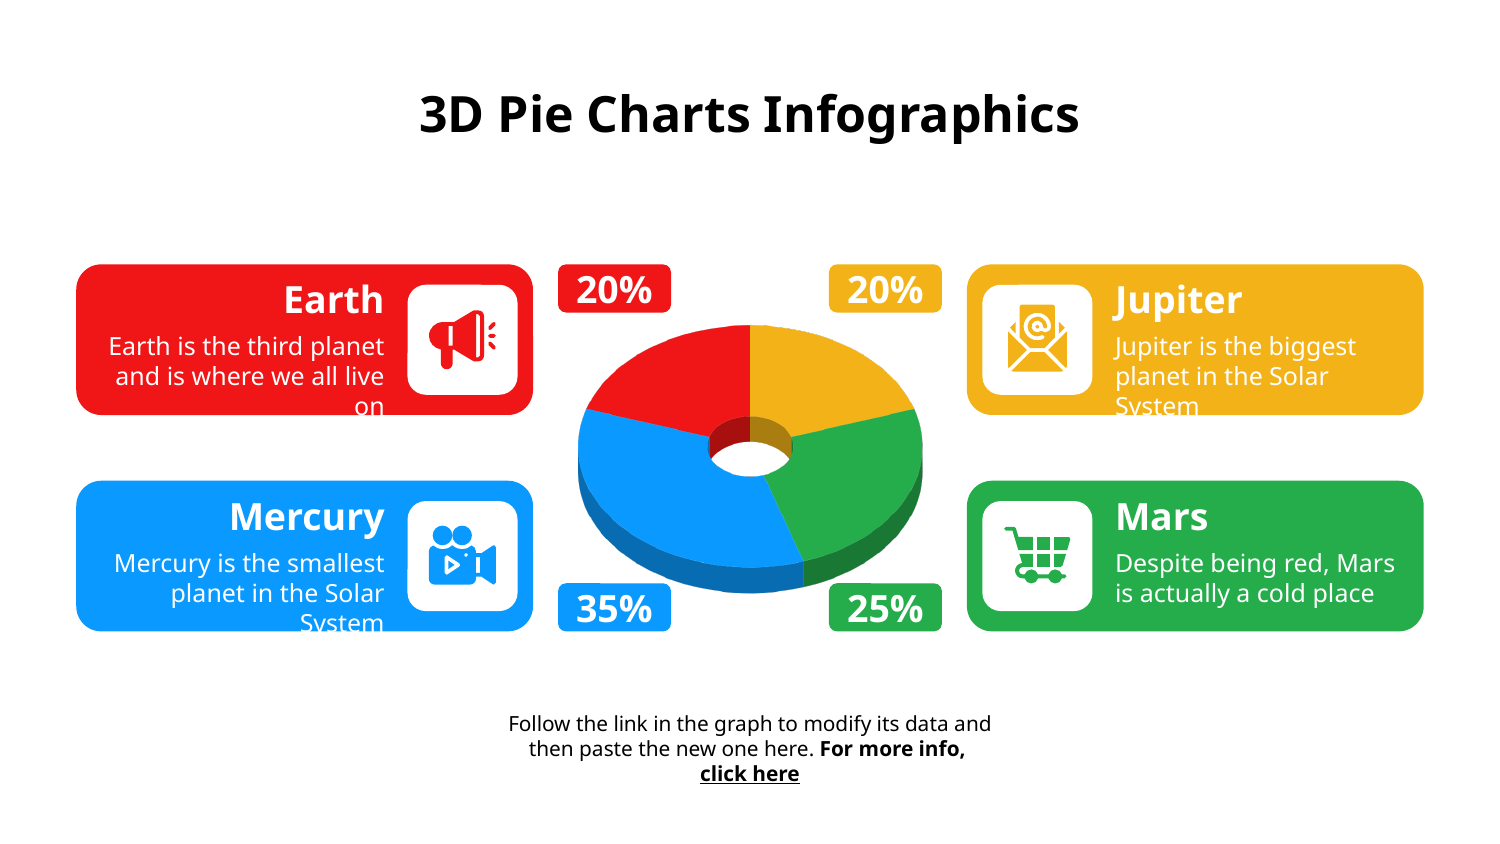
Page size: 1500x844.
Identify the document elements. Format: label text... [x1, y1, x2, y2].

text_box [428, 310, 497, 370]
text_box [428, 525, 497, 585]
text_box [966, 480, 1426, 632]
text_box Follow the link in the graph to modify its data and then paste the new one here. For more info, click here [482, 695, 1018, 776]
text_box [74, 264, 534, 416]
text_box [1003, 526, 1071, 584]
picture [557, 267, 943, 651]
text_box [966, 264, 1426, 416]
title 3D Pie Charts Infographics [75, 67, 1425, 162]
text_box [1007, 304, 1068, 372]
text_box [74, 480, 534, 632]
